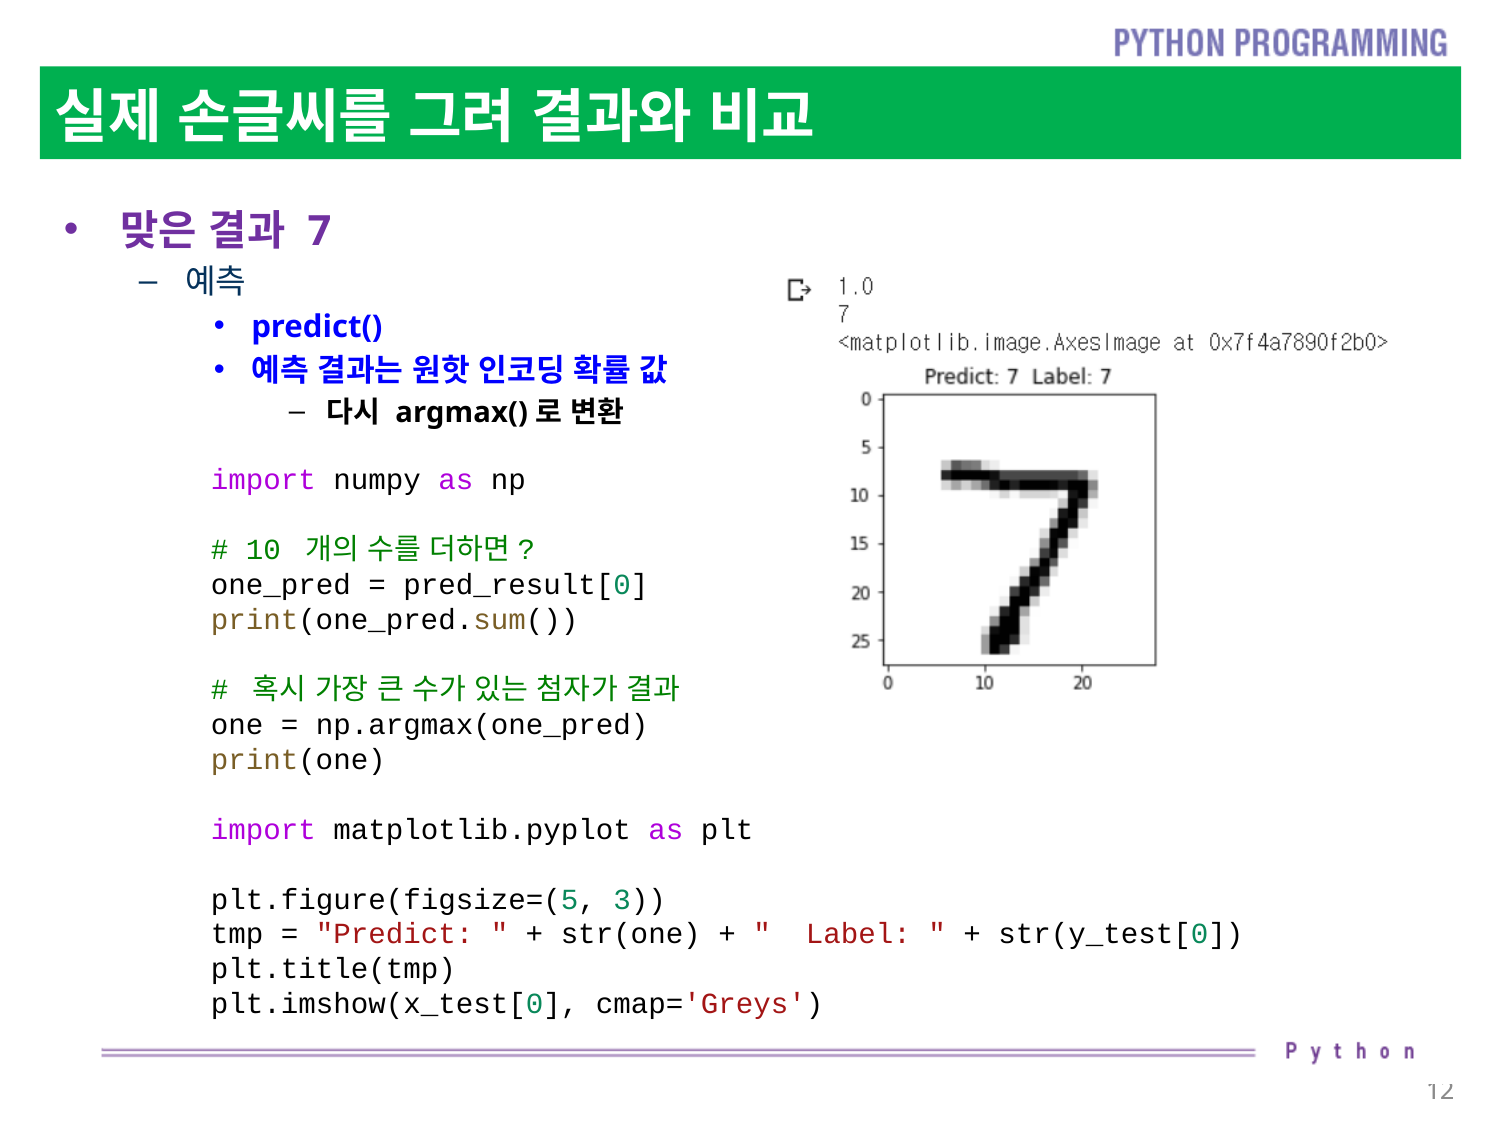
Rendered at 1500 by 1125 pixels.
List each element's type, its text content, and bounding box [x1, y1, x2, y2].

slide_number 12 [1119, 1071, 1470, 1112]
picture [778, 260, 1410, 707]
picture [18, 1020, 1483, 1084]
title 실제 손글씨를 그려 결과와 비교 [39, 76, 1444, 152]
list 맞은 결과 7 예측 predict() 예측 결과는 원핫 인코딩 확률 값 다시 argmax()로 변환 [48, 195, 1461, 1041]
text_box import numpy as np # 10 개의 수를 더하면? one_pred = pred_result[0] print(one_pred.sum()) # 혹시 가장 큰 수가 있는 첨자가 결과 one = np.argmax(one_pred) print(one) import matplotlib.pyplot as plt plt.figure(figsize=(5, 3)) tmp = "Predict: " + str(one) + " Label: " + str(y_test[0]) plt.title(tmp) plt.imshow(x_test[0], cmap='Greys') [196, 453, 1458, 1028]
picture [1106, 13, 1462, 66]
